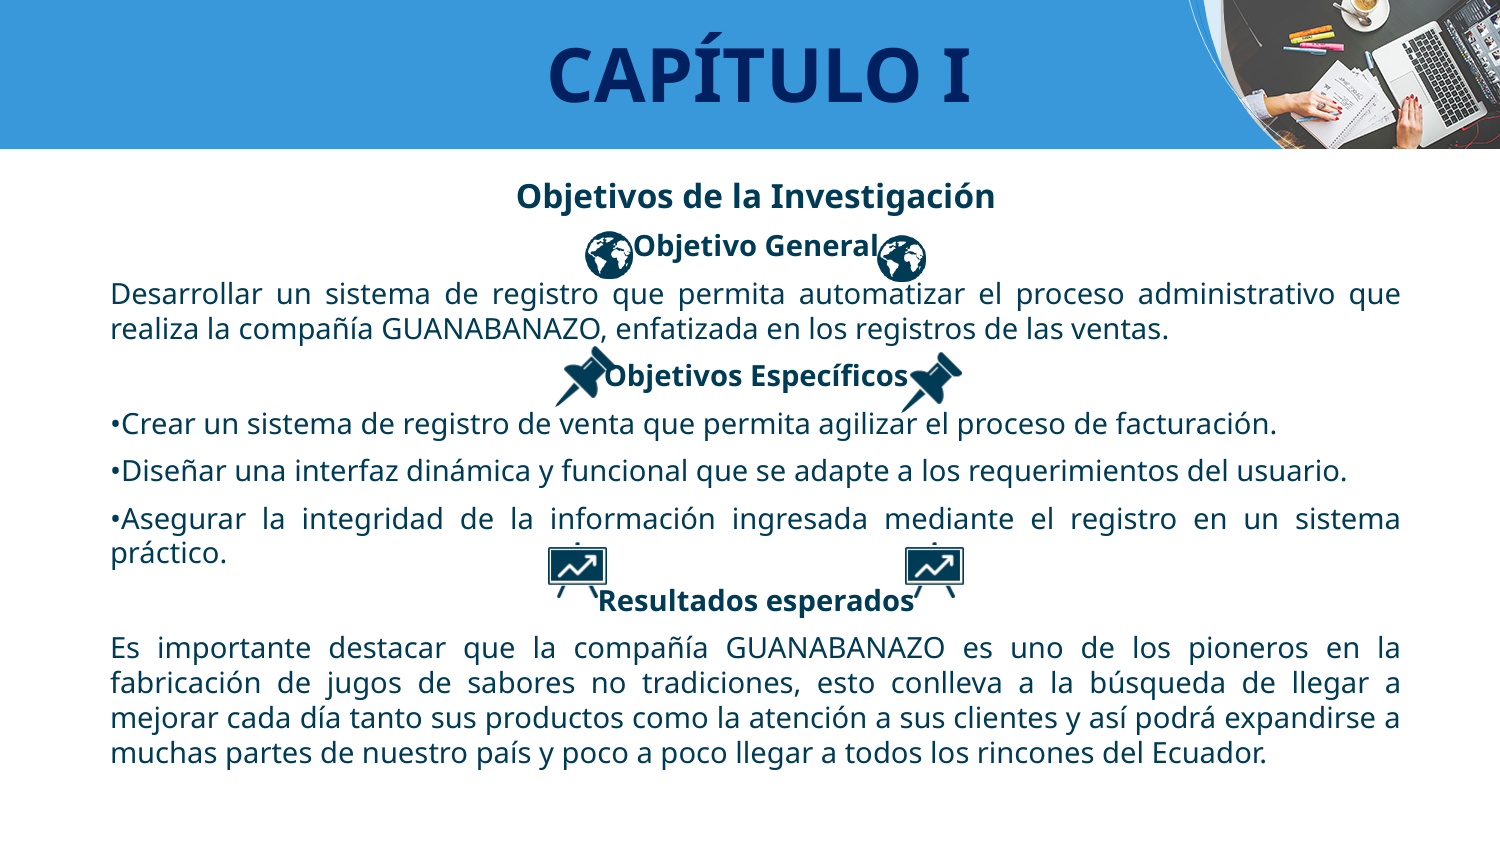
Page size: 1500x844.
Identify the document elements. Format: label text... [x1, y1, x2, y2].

picture [0, 146, 1500, 844]
text_box Objetivos de la Investigación Objetivo General Desarrollar un sistema de registro que permita automatizar el proceso administrativo que realiza la compañía GUANABANAZO, enfatizada en los registros de las ventas. Objetivos Específicos •Crear un sistema de registro de venta que permita agilizar el proceso de facturación. •Diseñar una interfaz dinámica y funcional que se adapte a los requerimientos del usuario. •Asegurar la integridad de la información ingresada mediante el registro en un sistema práctico. Resultados esperados Es importante destacar que la compañía GUANABANAZO es uno de los pioneros en la fabricación de jugos de sabores no tradiciones, esto conlleva a la búsqueda de llegar a mejorar cada día tanto sus productos como la atención a sus clientes y así podrá expandirse a muchas partes de nuestro país y poco a poco llegar a todos los rincones del Ecuador. [82, 160, 1418, 715]
title CAPÍTULO I [0, 0, 1500, 146]
